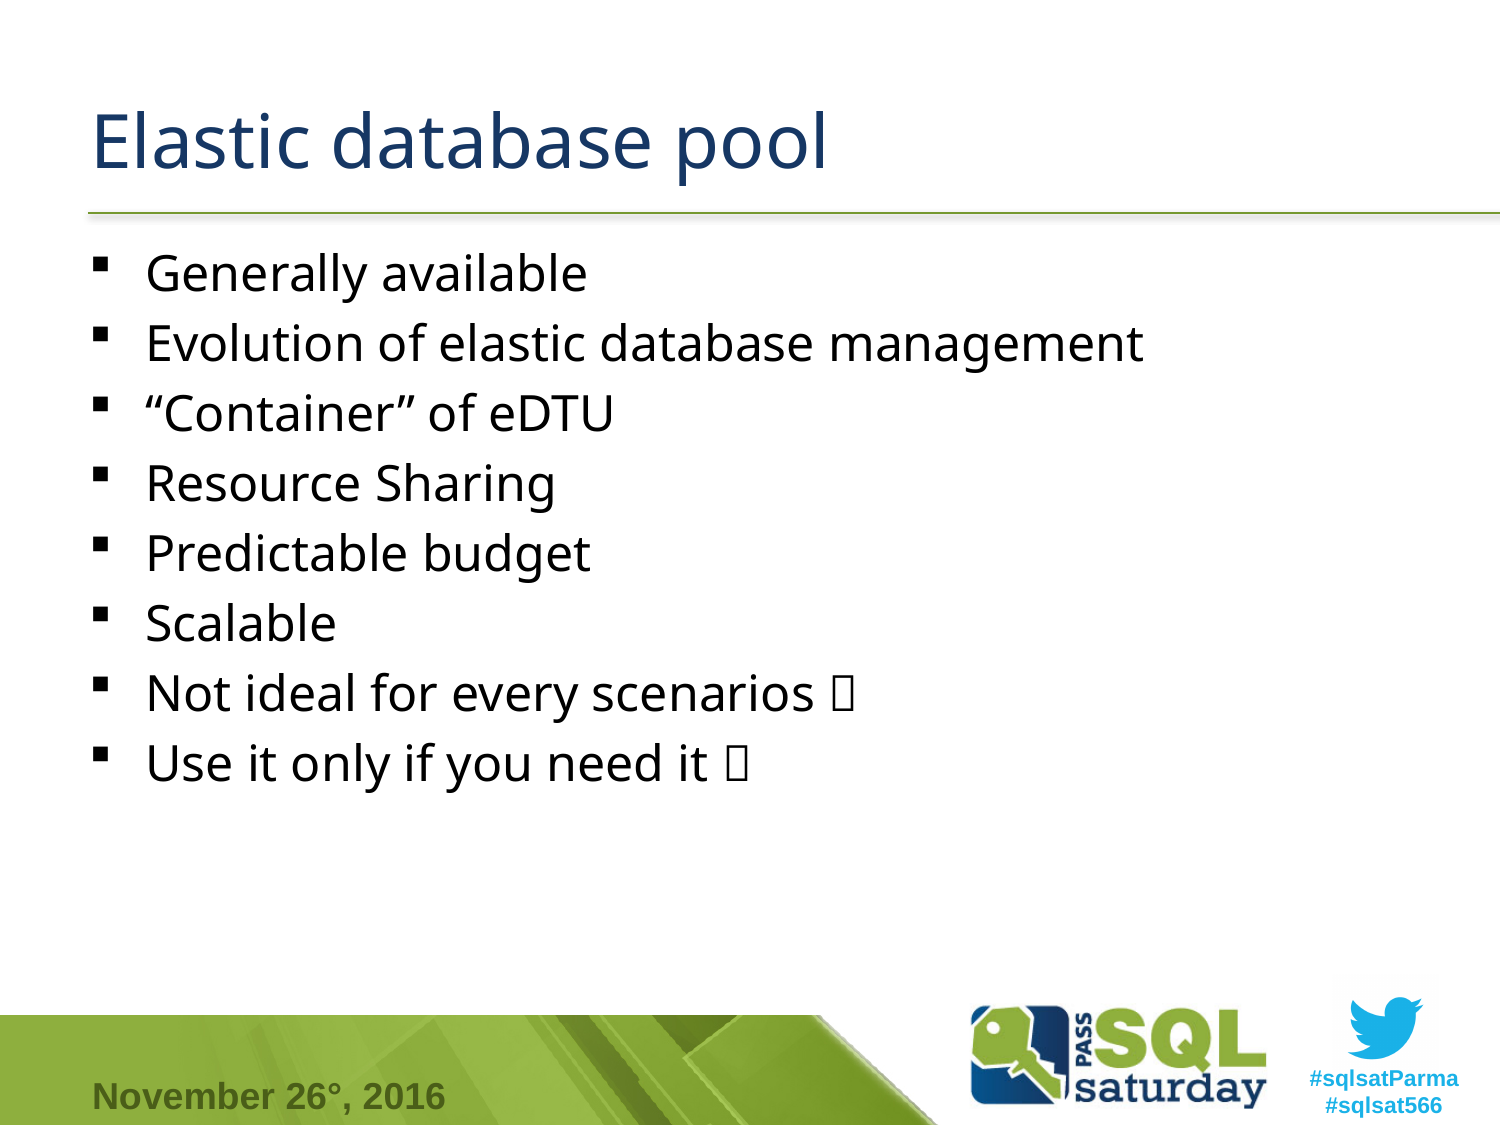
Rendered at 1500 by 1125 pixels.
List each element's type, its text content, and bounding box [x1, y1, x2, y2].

list Generally available Evolution of elastic database management “Container” of eDTU Resource Sharing Predictable budget Scalable Not ideal for every scenarios  Use it only if you need it  [74, 233, 1427, 1004]
picture [0, 1004, 1282, 1125]
title Elastic database pool [75, 45, 1425, 233]
picture [1332, 974, 1439, 1082]
